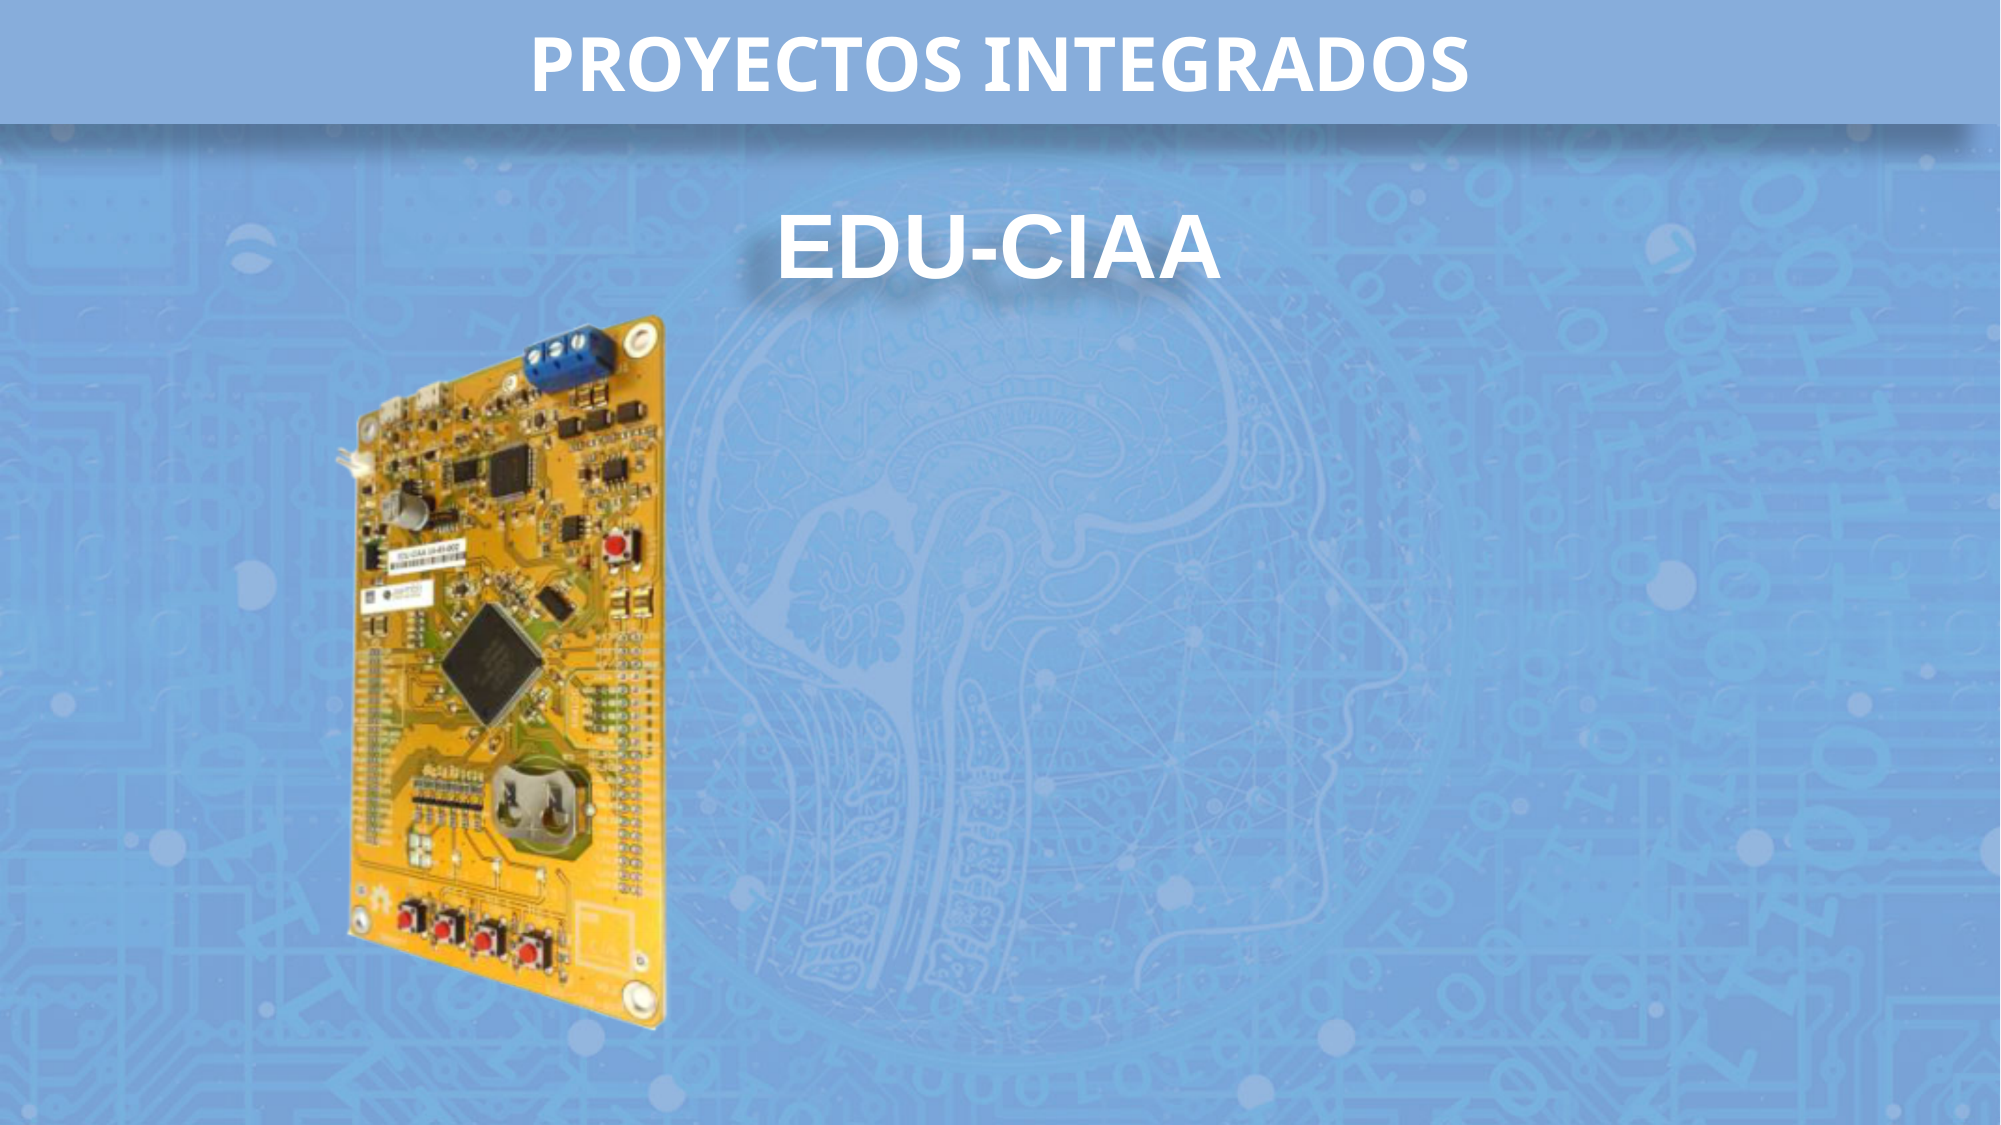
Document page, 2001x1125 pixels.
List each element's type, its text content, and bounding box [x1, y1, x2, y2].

text_box EDU-CIAA [467, 179, 1533, 305]
picture [0, 0, 2001, 1125]
text_box PROYECTOS INTEGRADOS [0, 0, 2000, 125]
